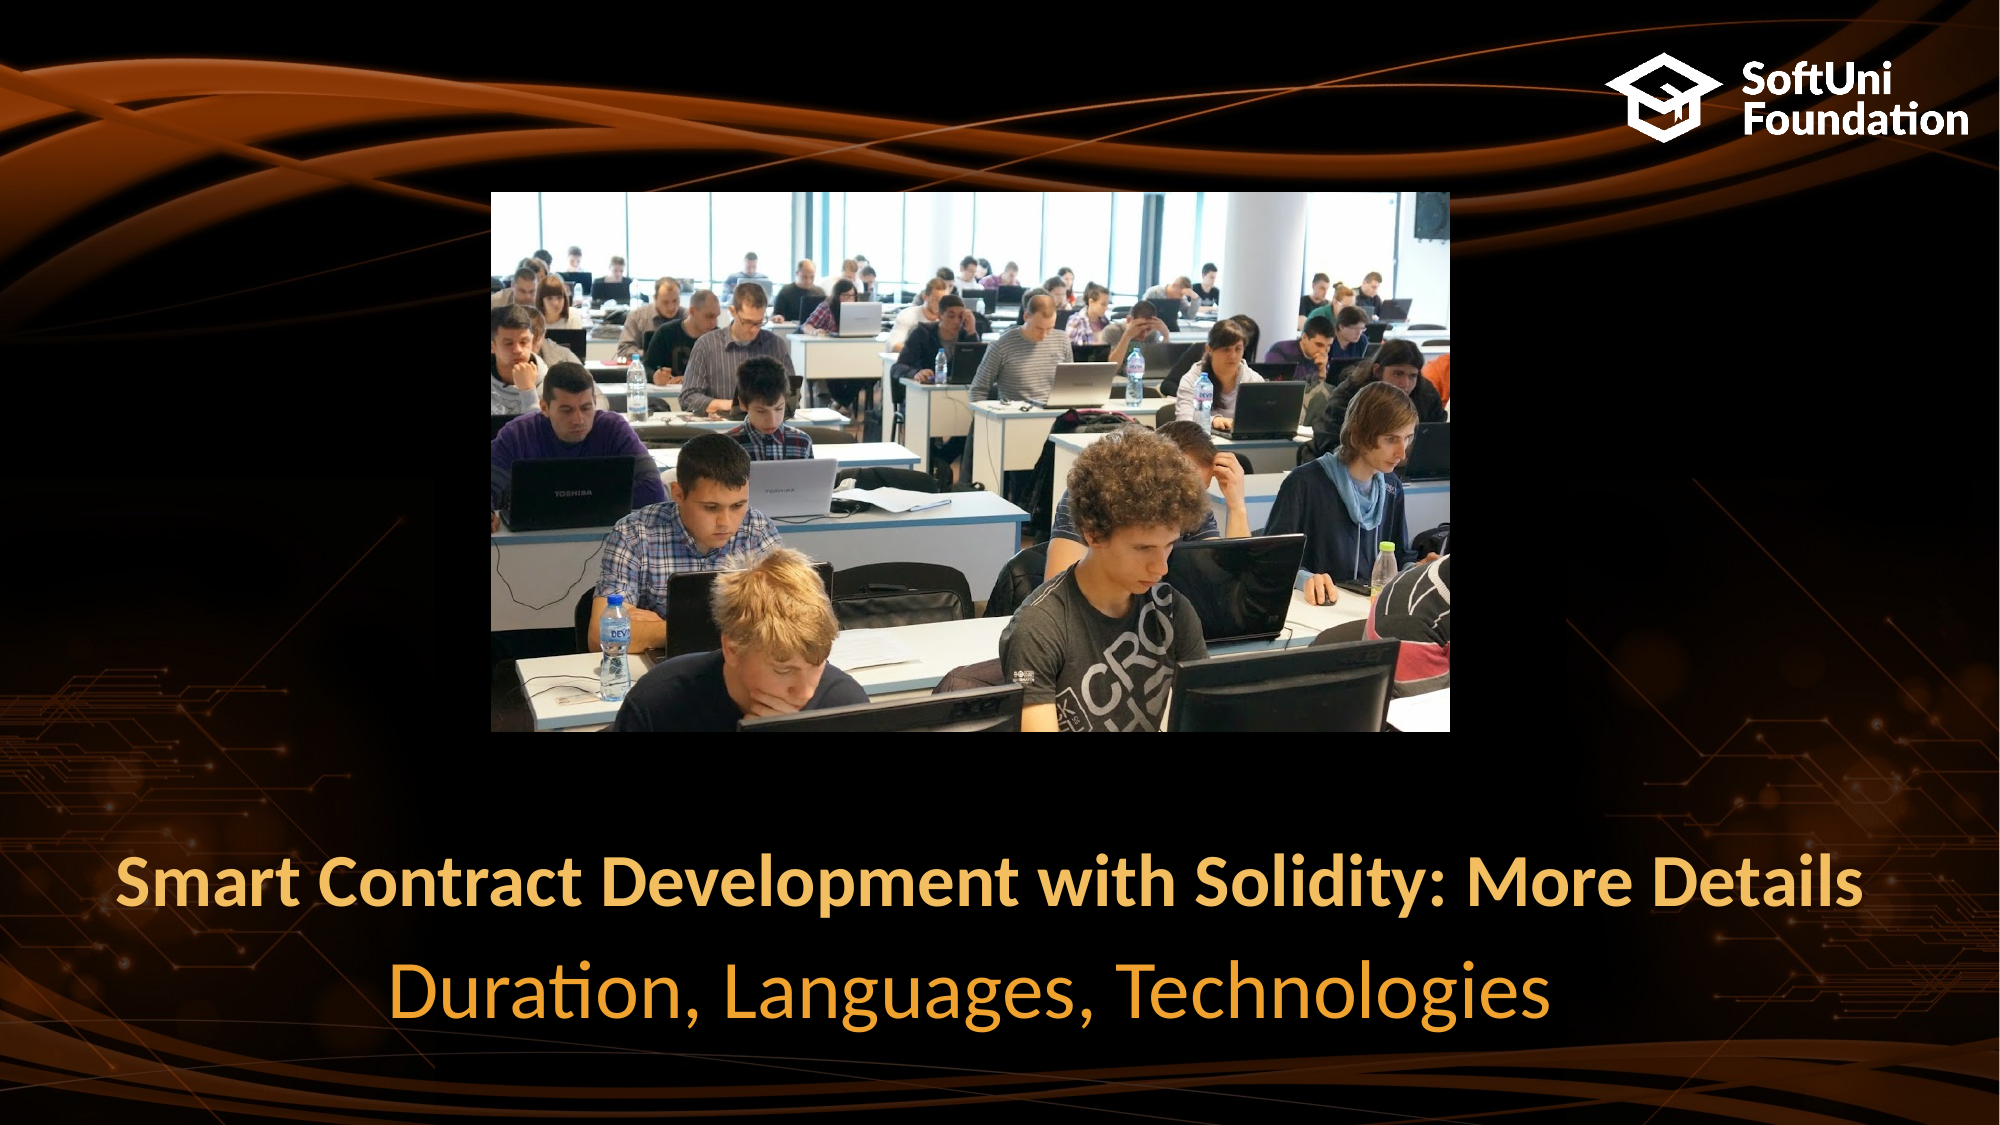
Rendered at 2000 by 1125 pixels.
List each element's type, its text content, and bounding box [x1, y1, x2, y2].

list Duration, Languages, Technologies [237, 924, 1704, 1038]
title Smart Contract Development with Solidity: More Details [87, 802, 1913, 928]
picture [0, 0, 2000, 1125]
